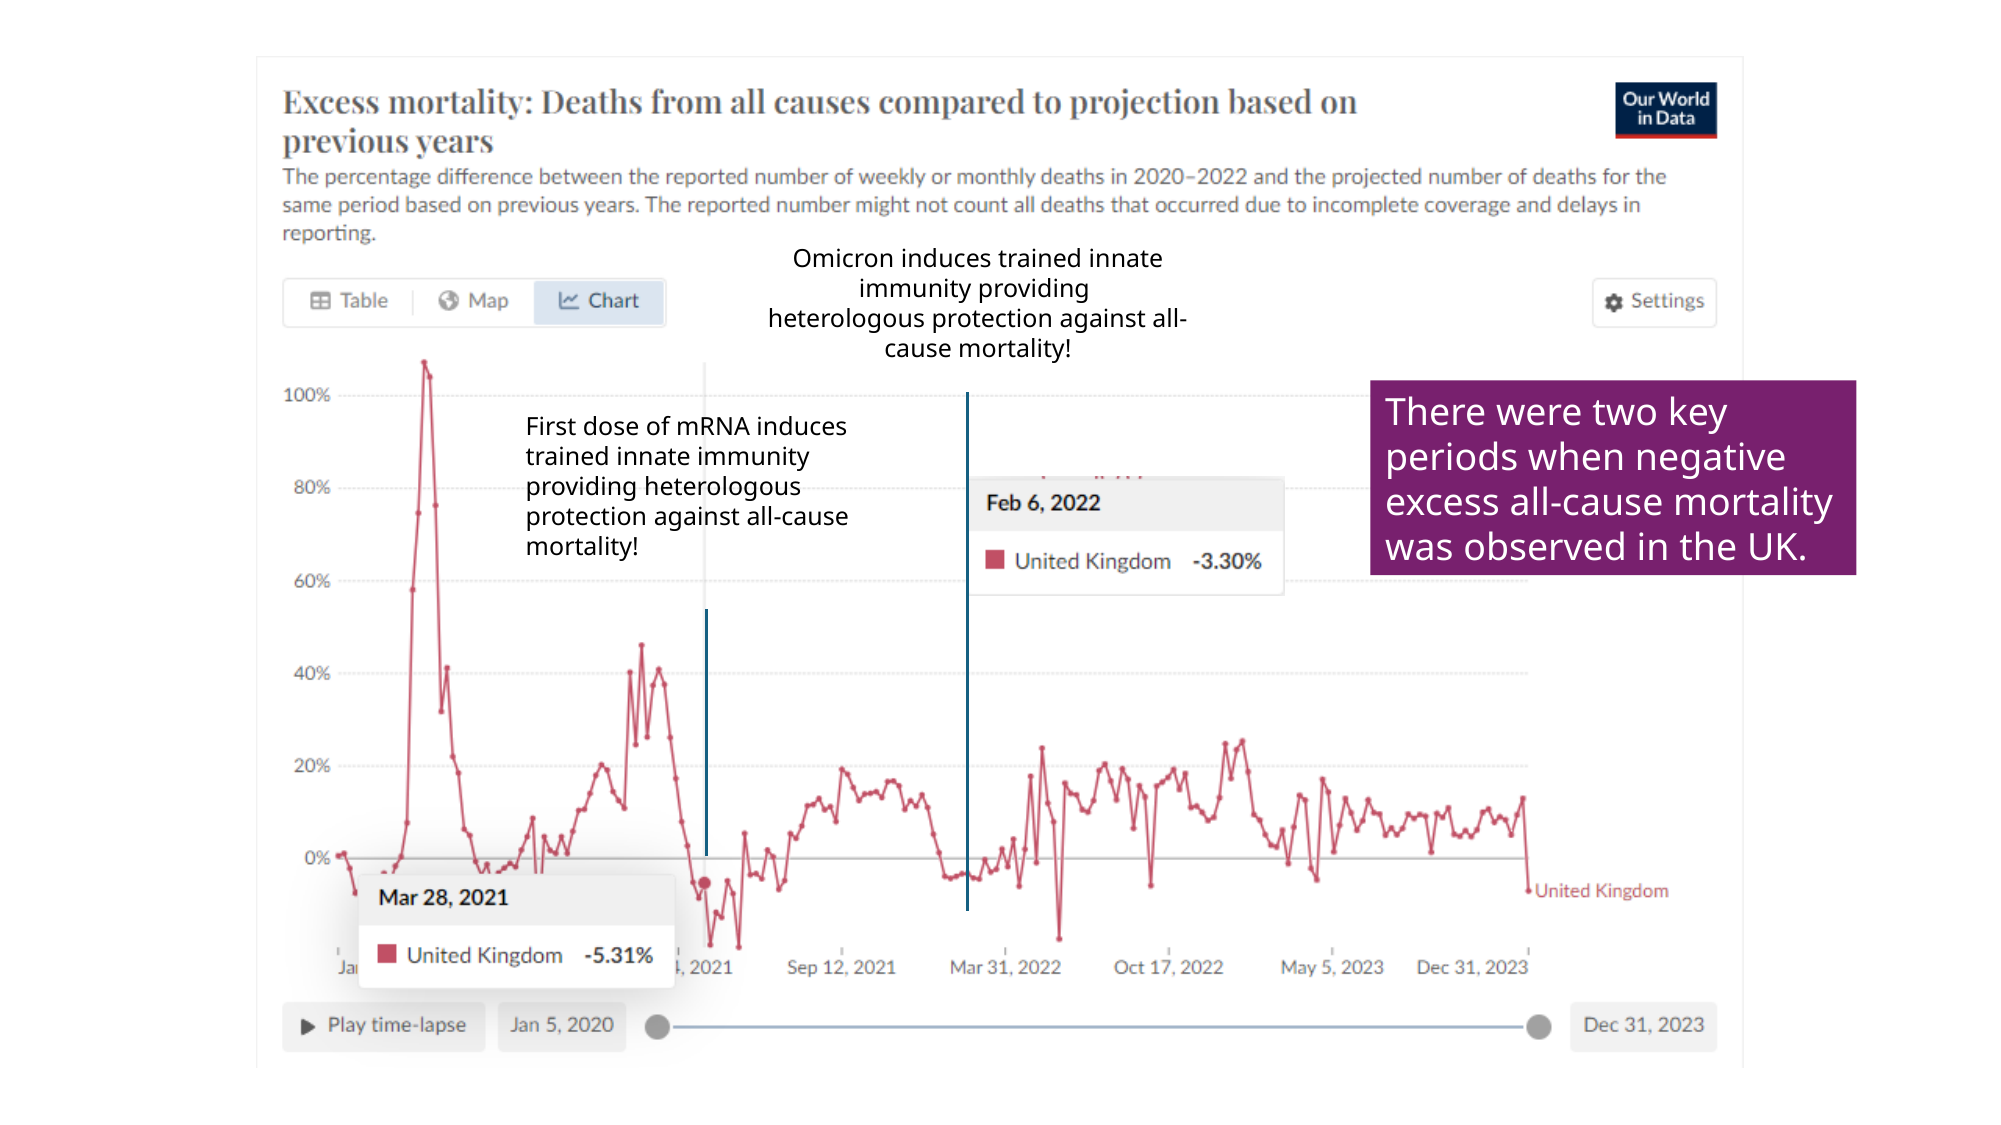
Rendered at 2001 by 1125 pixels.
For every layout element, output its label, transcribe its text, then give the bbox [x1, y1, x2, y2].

text_box There were two key periods when negative excess all-cause mortality was observed in the UK. [1745, 380, 1857, 576]
picture [255, 56, 1745, 1069]
